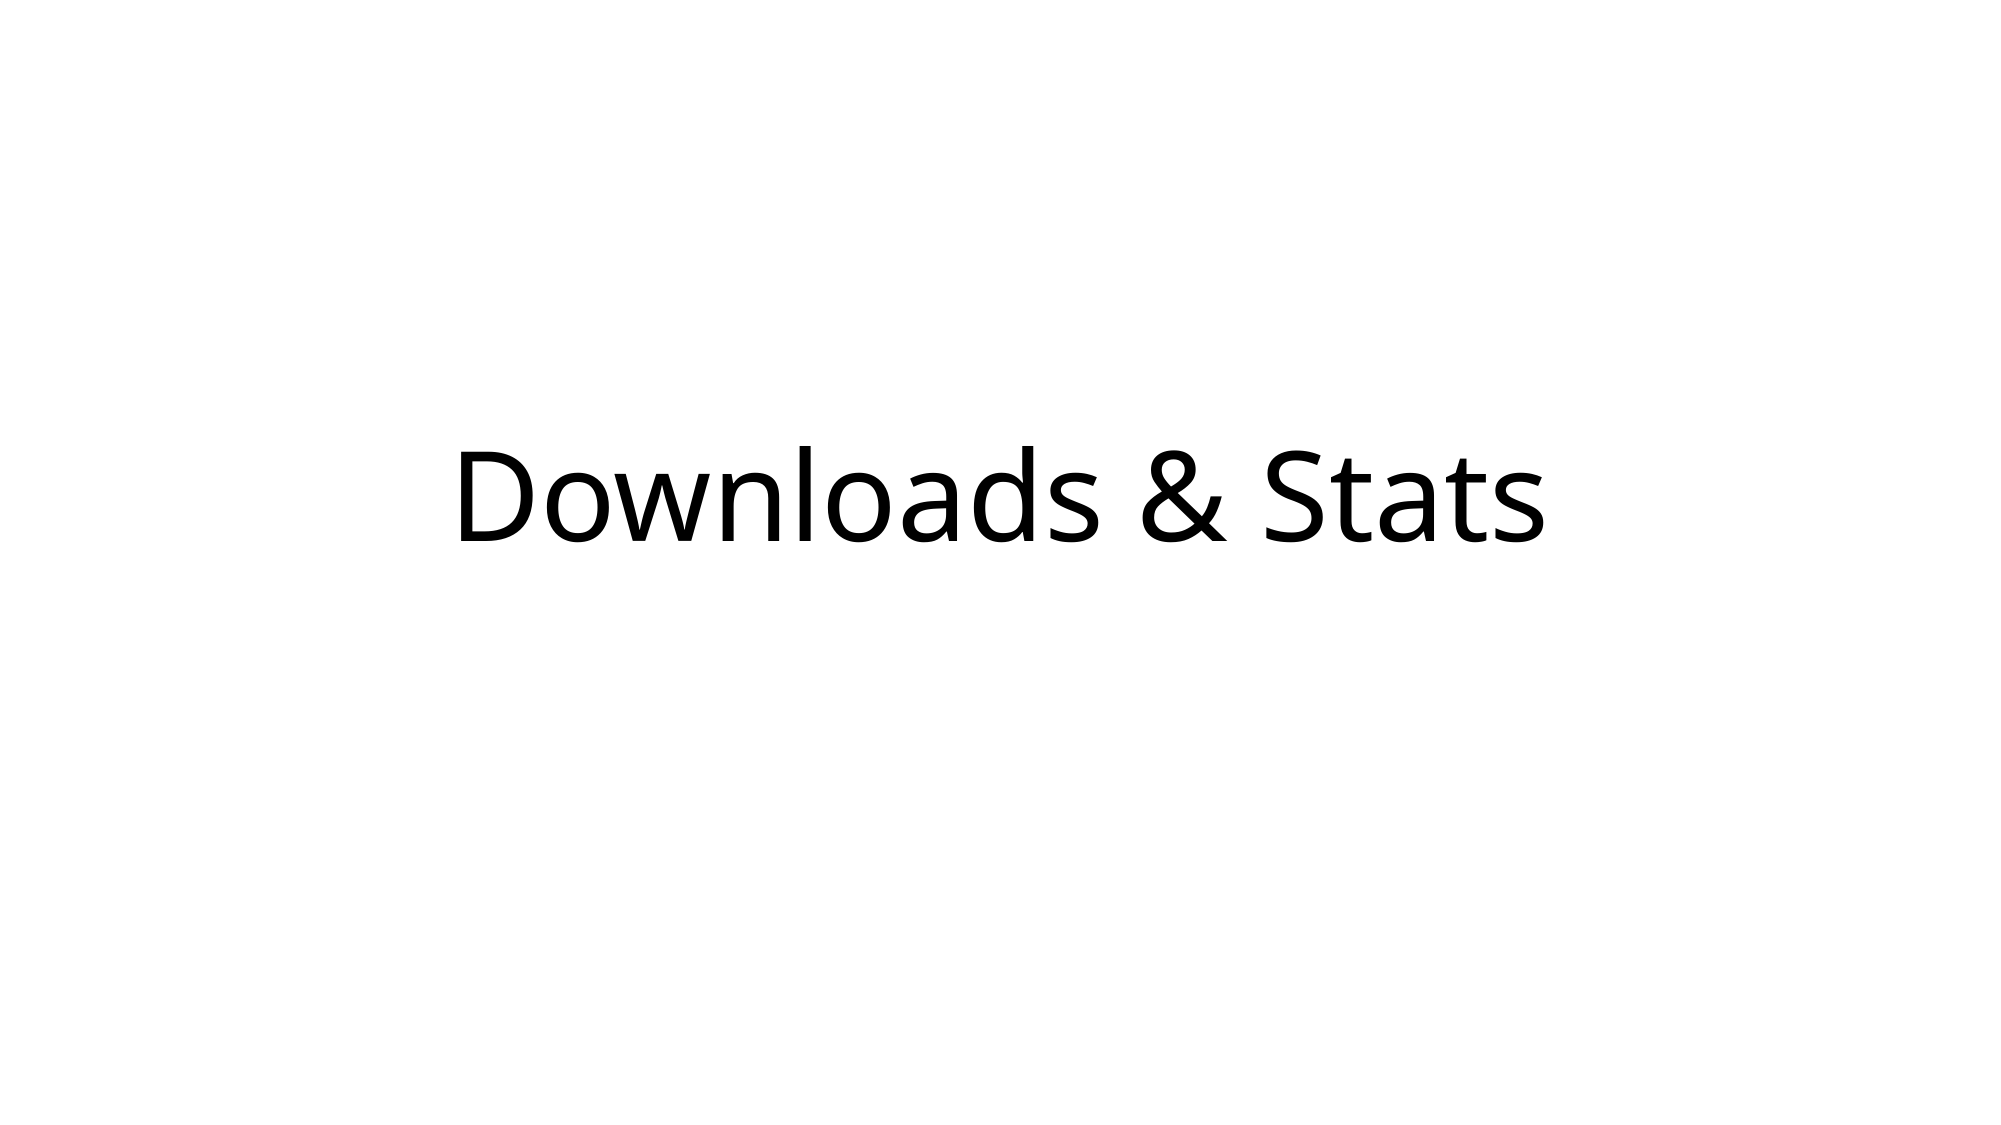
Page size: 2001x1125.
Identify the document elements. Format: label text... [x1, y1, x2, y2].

title Downloads & Stats [249, 184, 1750, 576]
